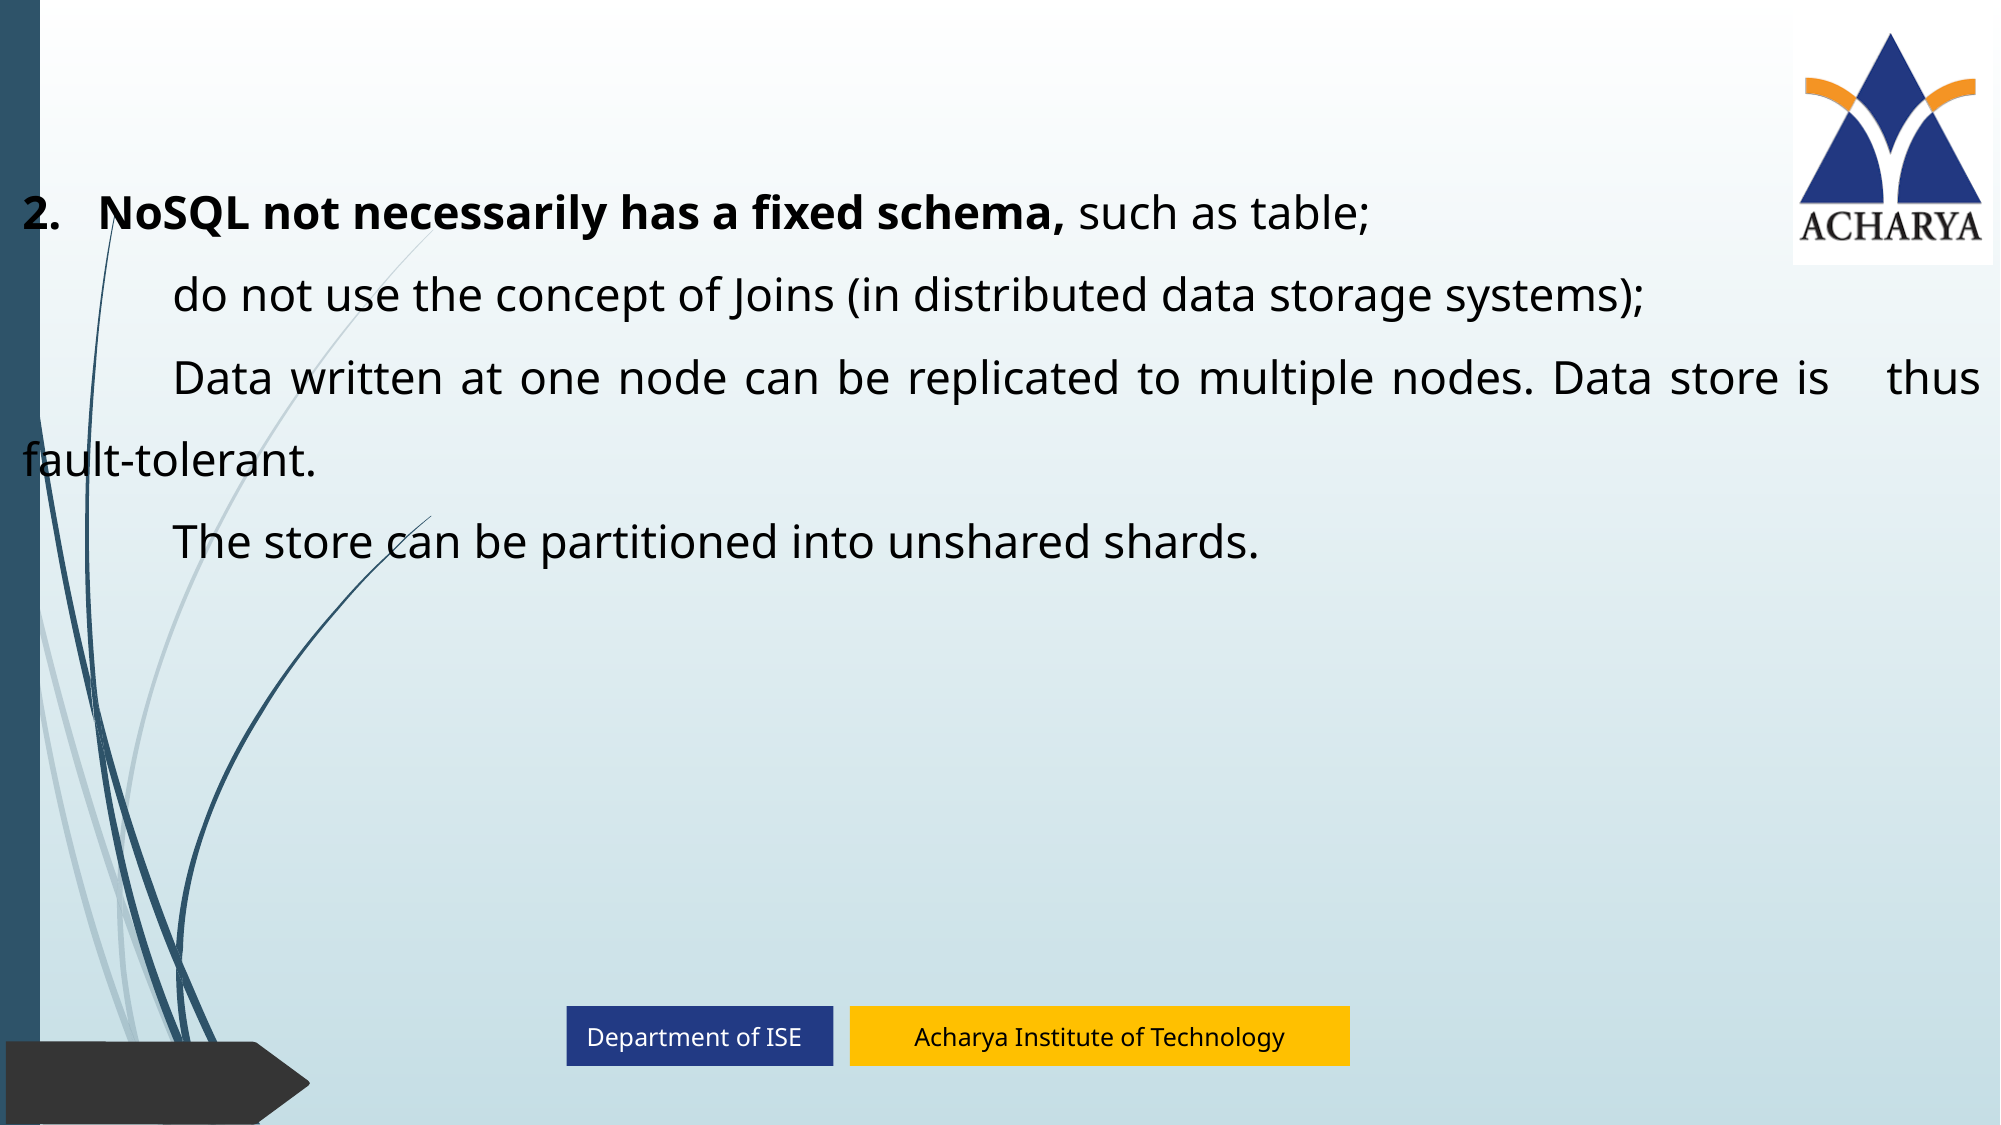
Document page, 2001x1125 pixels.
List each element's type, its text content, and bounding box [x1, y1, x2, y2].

list NoSQL not necessarily has a fixed schema, such as table; do not use the concept of Joins (in distributed data storage systems); Data written at one node can be replicated to multiple nodes. Data store is thus fault-tolerant. The store can be partitioned into unshared shards. [22, 156, 1982, 1009]
